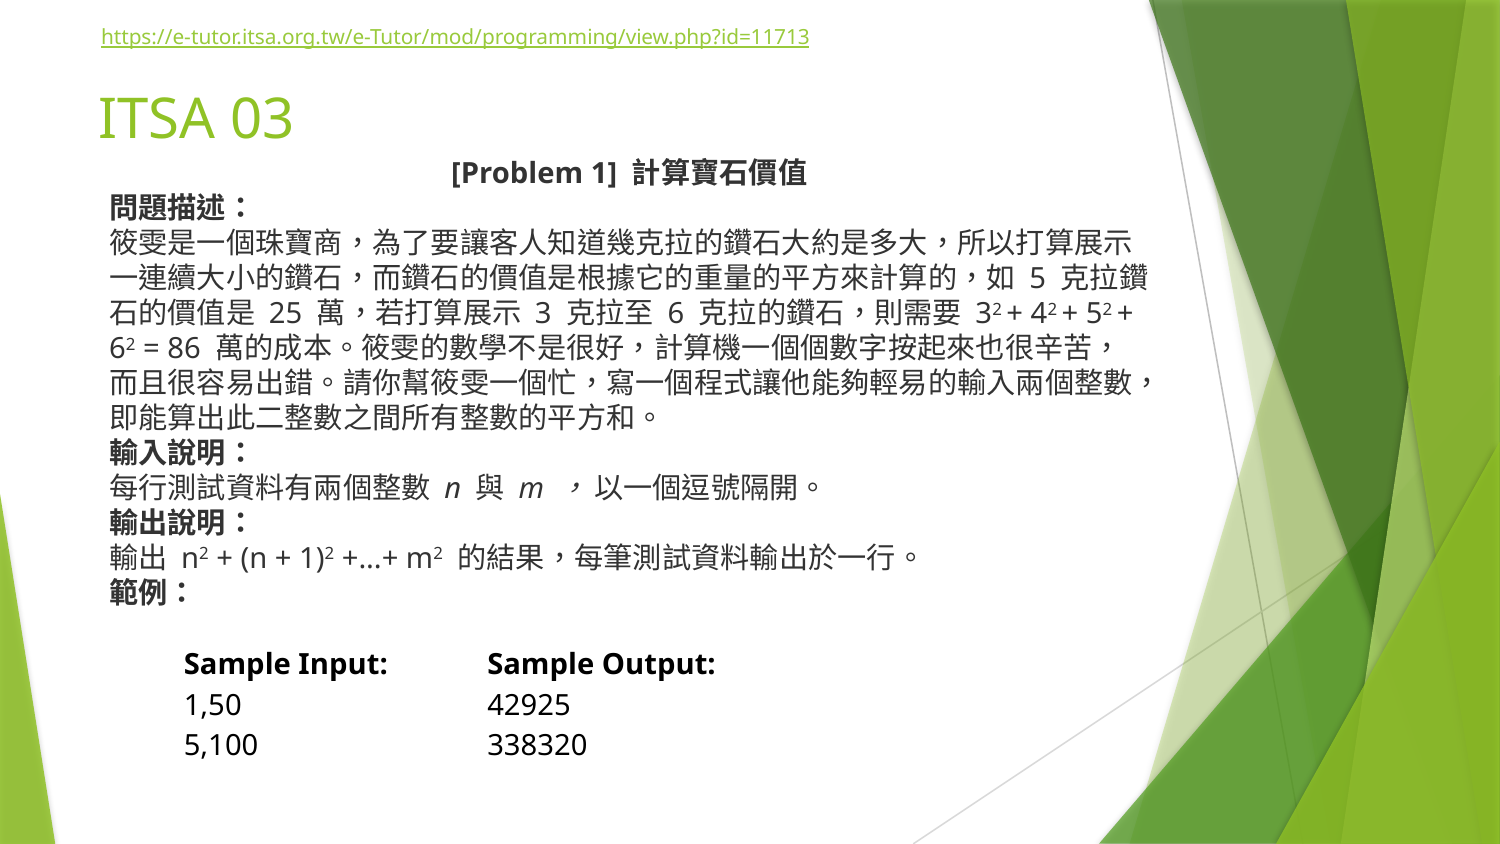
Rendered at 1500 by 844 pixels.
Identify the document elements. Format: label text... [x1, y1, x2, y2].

table_header Sample Output: [484, 640, 763, 681]
text_box https://e-tutor.itsa.org.tw/e-Tutor/mod/programming/view.php?id=11713 [86, 16, 825, 60]
text_box [Problem 1] 計算寶石價值 問題描述： 筱雯是一個珠寶商，為了要讓客人知道幾克拉的鑽石大約是多大，所以打算展示一連續大小的鑽石，而鑽石的價值是根據它的重量的平方來計算的，如 5 克拉鑽石的價值是 25 萬，若打算展示 3 克拉至 6 克拉的鑽石，則需要 32 + 42 + 52 + 62 = 86 萬的成本。筱雯的數學不是很好，計算機一個個數字按起來也很辛苦，而且很容易出錯。請你幫筱雯一個忙，寫一個程式讓他能夠輕易的輸入兩個整數，即能算出此二整數之間所有整數的平方和。 輸入說明： 每行測試資料有兩個整數 n 與 m ， 以一個逗號隔開。 輸出說明： 輸出 n2 + (n + 1)2 +...+ m2 的結果，每筆測試資料輸出於一行。 範例： [94, 147, 1165, 617]
table_cell 42925 338320 [484, 681, 763, 792]
table_header Sample Input: [181, 640, 484, 681]
table_cell 1,50 5,100 [181, 681, 484, 792]
title ITSA 03 [83, 75, 1141, 238]
